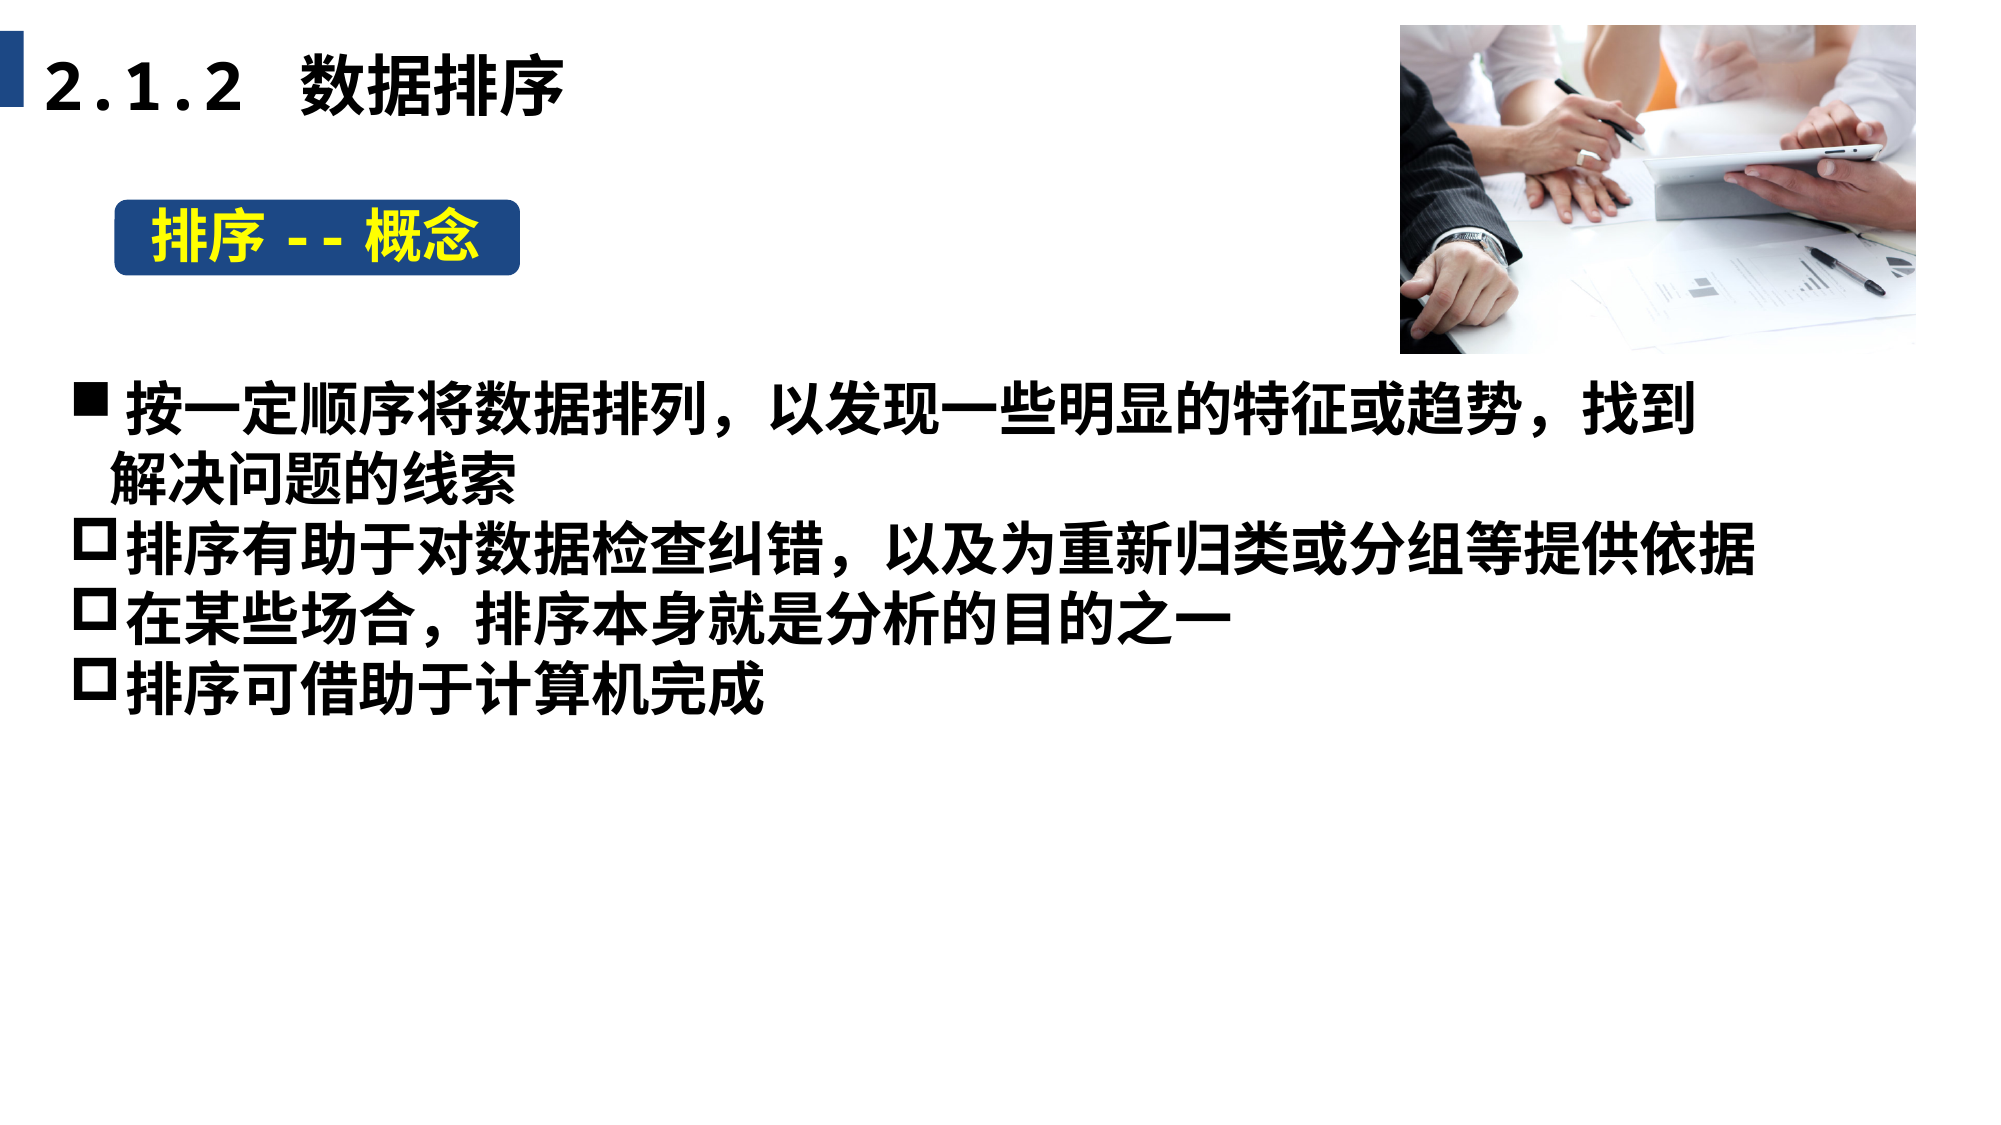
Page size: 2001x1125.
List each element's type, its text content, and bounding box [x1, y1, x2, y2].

text_box 排序--概念 [86, 191, 546, 277]
picture [1399, 24, 1917, 354]
text_box 2.1.2 数据排序 [28, 36, 706, 131]
text_box [0, 30, 24, 107]
text_box 按一定顺序将数据排列，以发现一些明显的特征或趋势，找到 解决问题的线索 排序有助于对数据检查纠错，以及为重新归类或分组等提供依据 在某些场合，排序本身就是分析的目的之一 排序可借助于计算机完成 [54, 364, 1937, 799]
